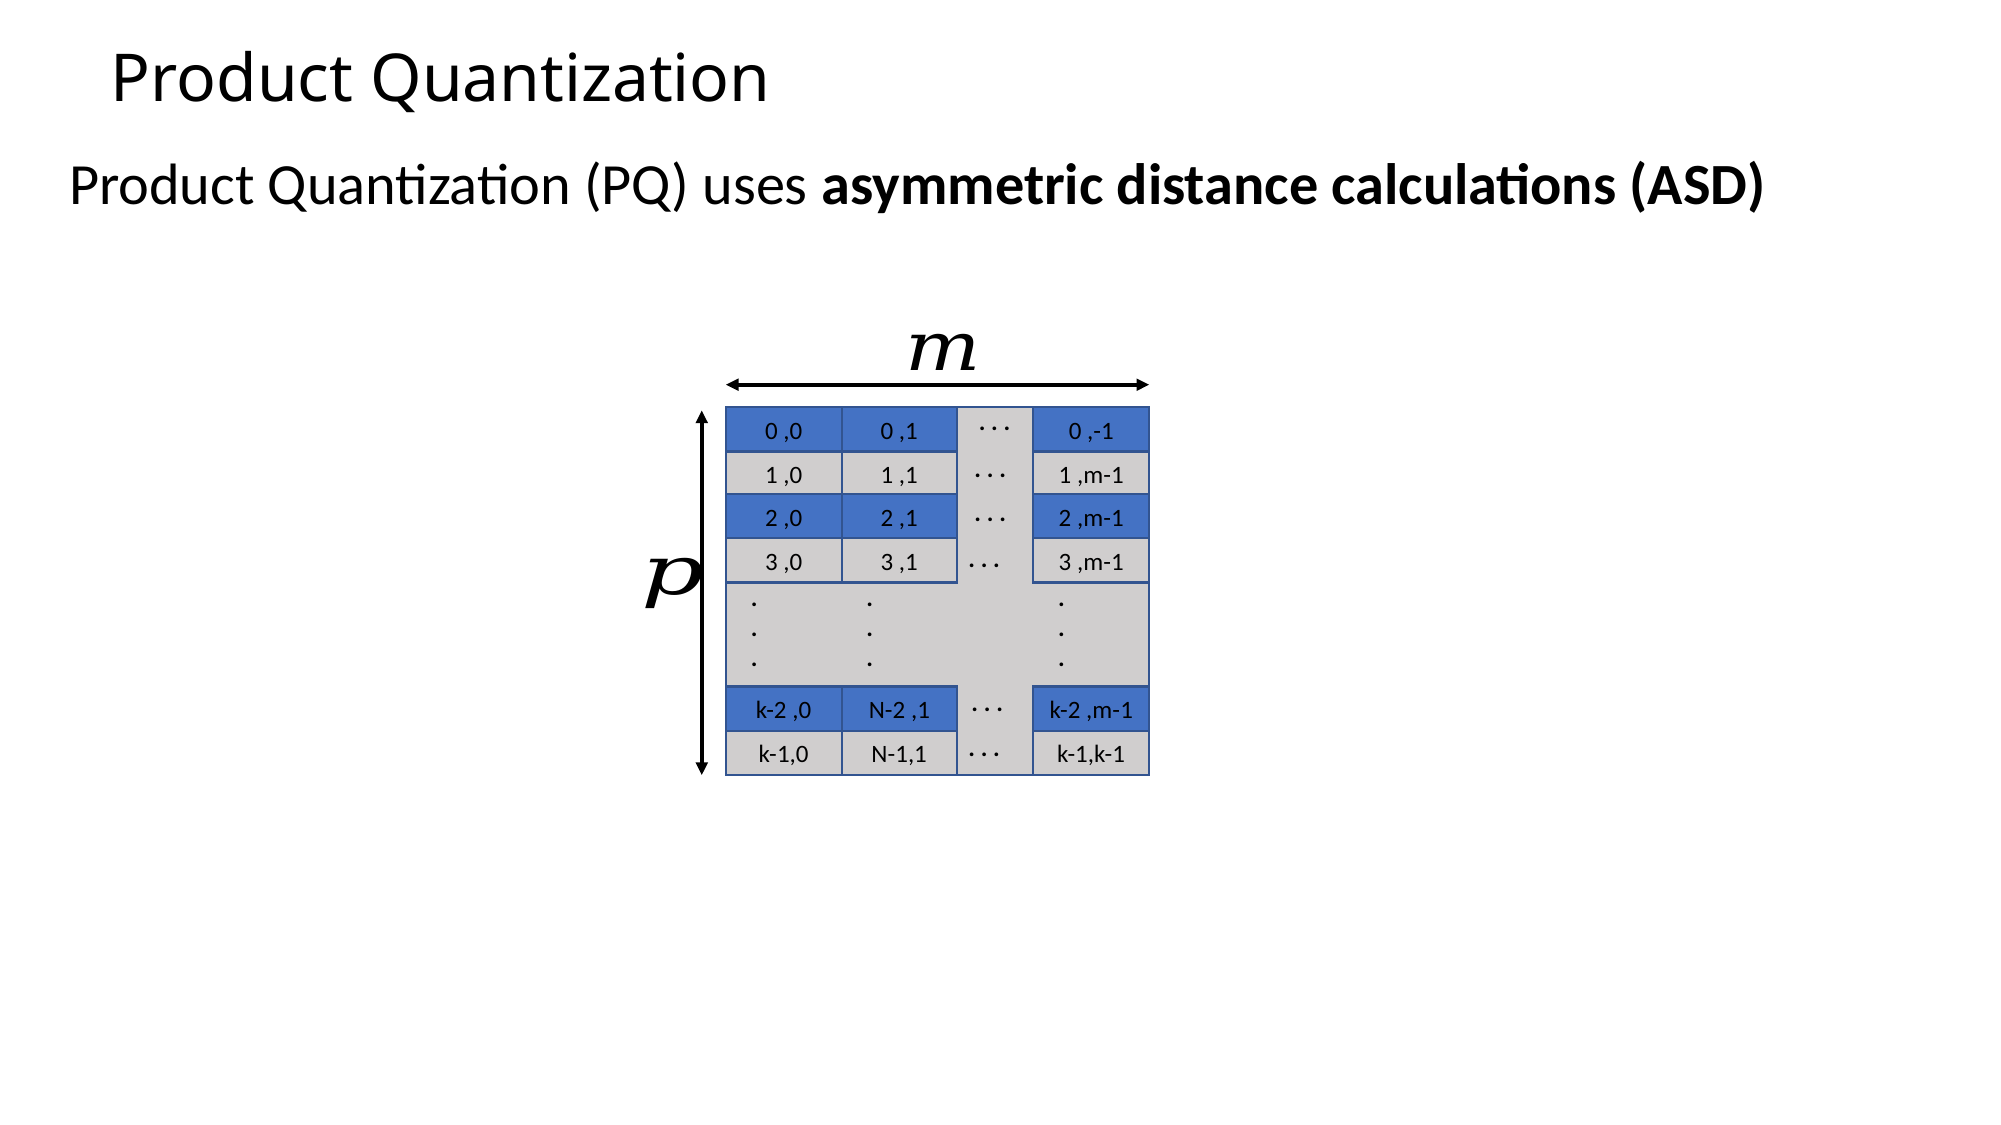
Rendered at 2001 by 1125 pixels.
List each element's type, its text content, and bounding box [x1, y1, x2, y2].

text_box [725, 397, 1150, 775]
title Product Quantization [95, 36, 1821, 124]
list Product Quantization (PQ) uses asymmetric distance calculations (ASD) [54, 146, 1927, 1099]
